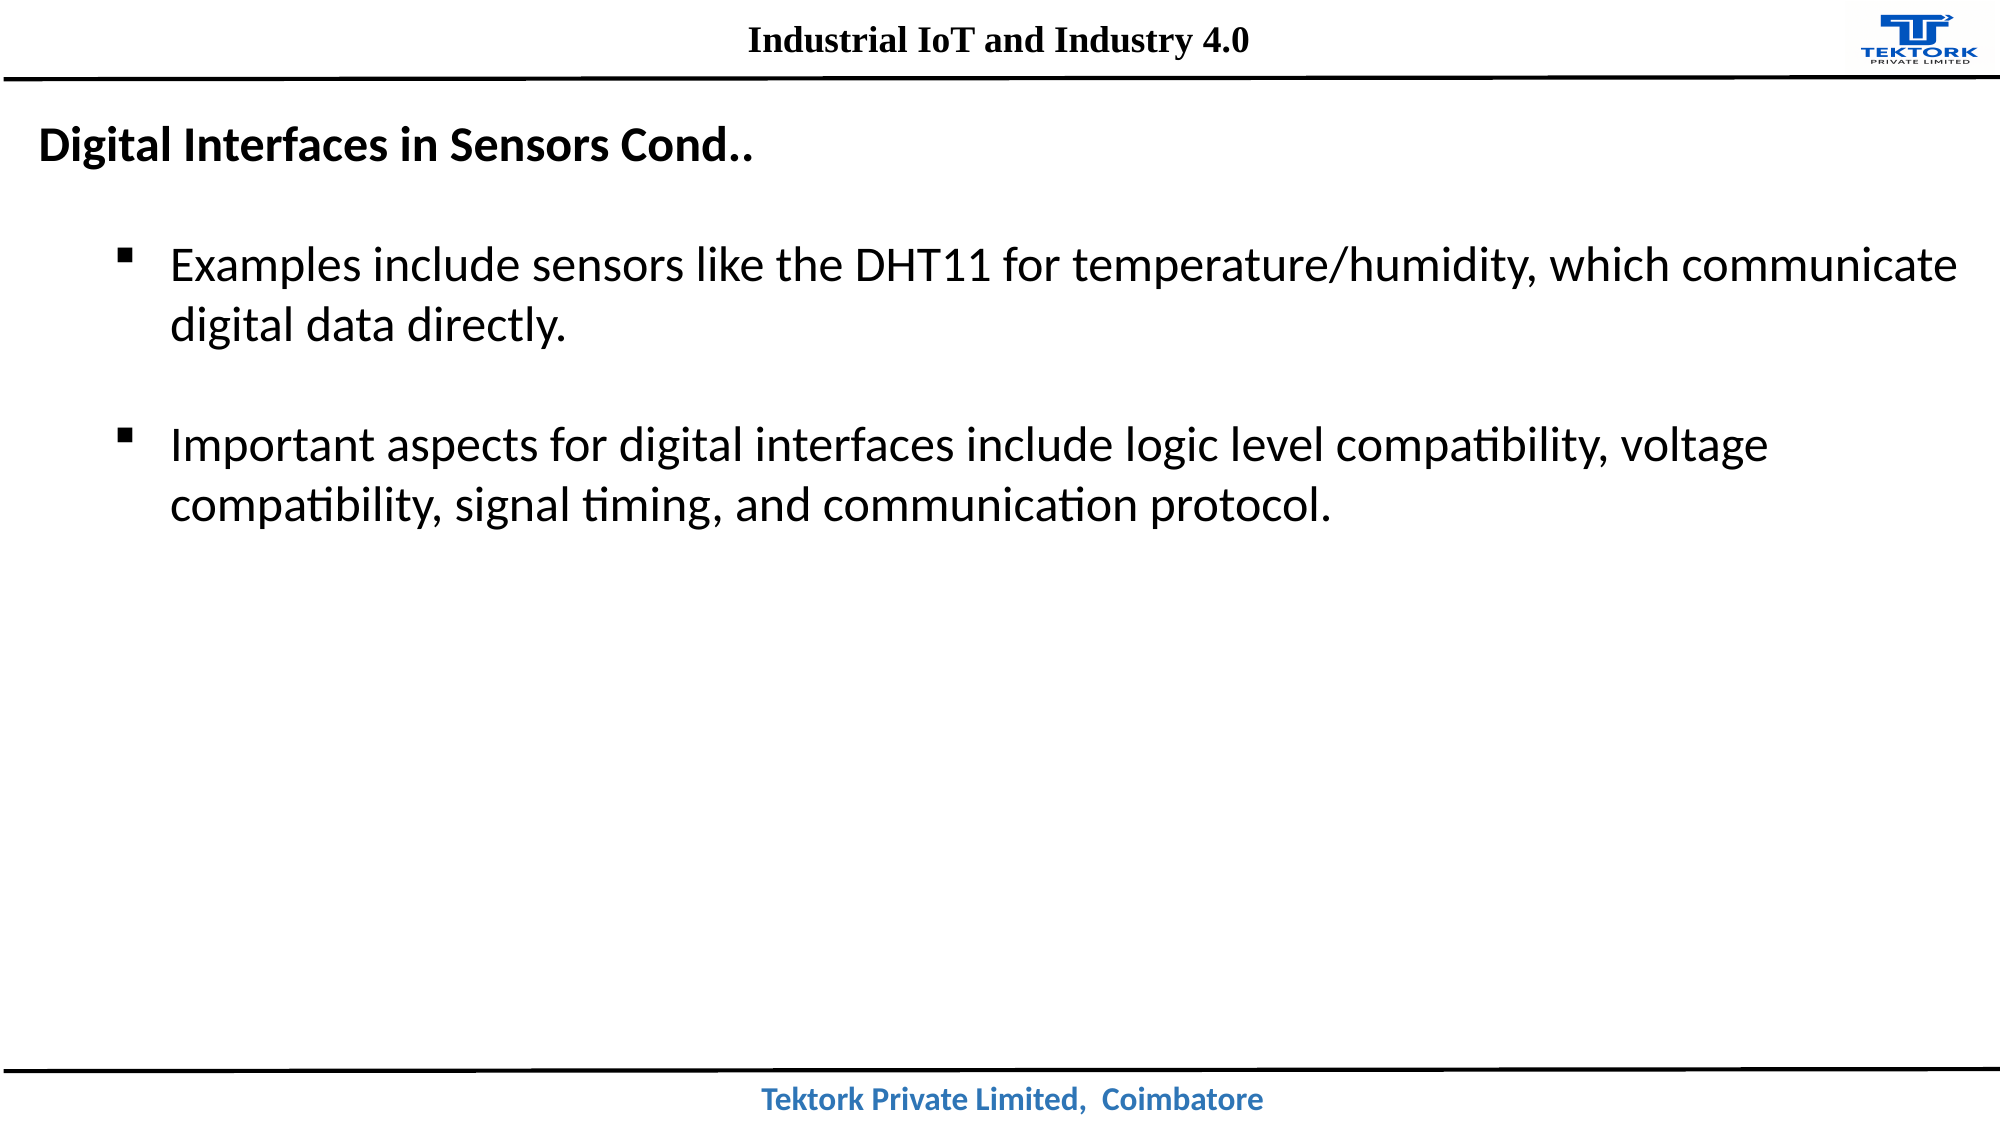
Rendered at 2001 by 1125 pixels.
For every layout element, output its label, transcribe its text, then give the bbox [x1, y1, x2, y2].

text_box Tektork Private Limited, Coimbatore [419, 1072, 1608, 1125]
picture [1845, 1, 1995, 77]
text_box Industrial IoT and Industry 4.0 [732, 7, 1267, 68]
text_box Digital Interfaces in Sensors Cond.. Examples include sensors like the DHT11 for temperature/humidity, which communicate digital data directly. Important aspects for digital interfaces include logic level compatibility, voltage compatibility, signal timing, and communication protocol. [23, 104, 1976, 540]
